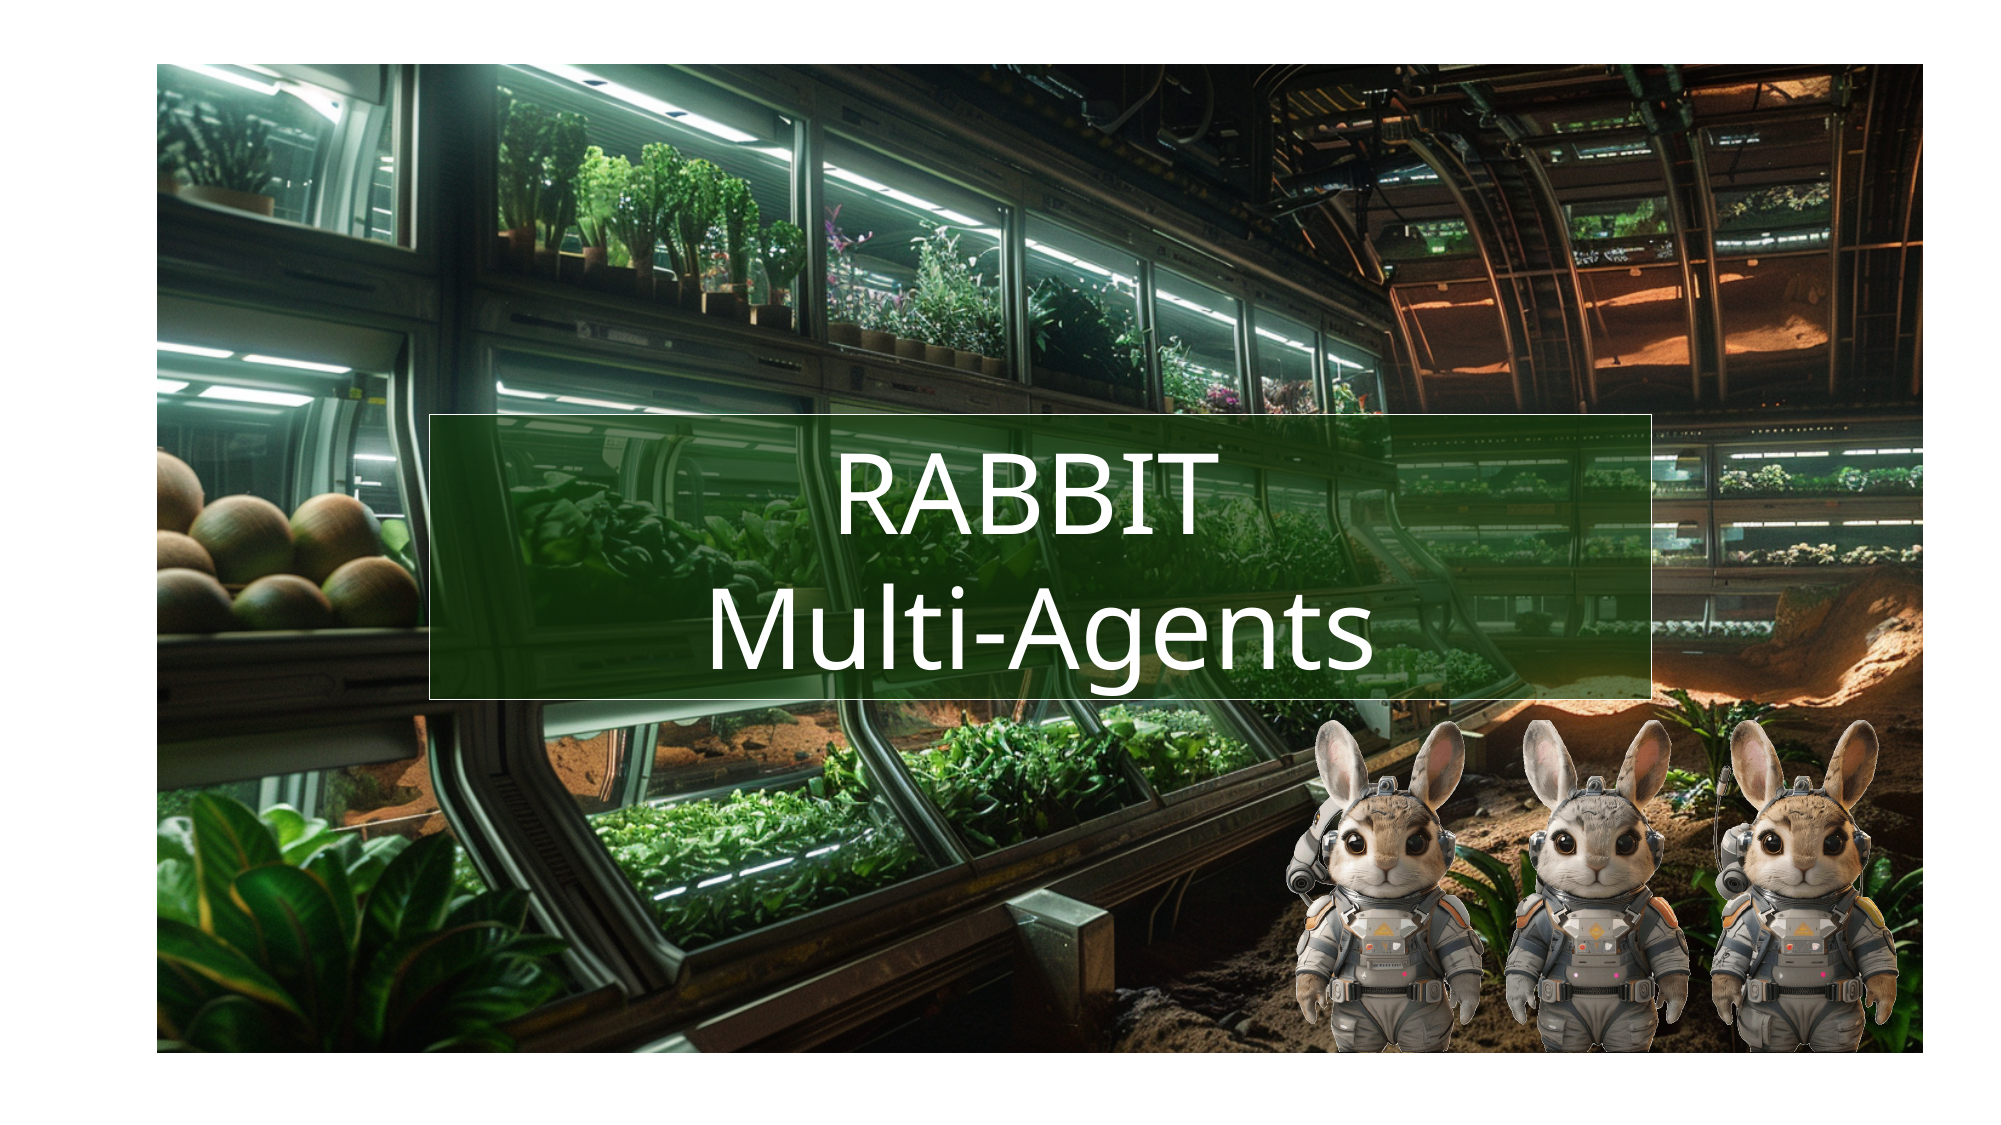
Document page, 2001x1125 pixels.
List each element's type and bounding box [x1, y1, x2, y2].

text_box [157, 63, 1927, 1054]
